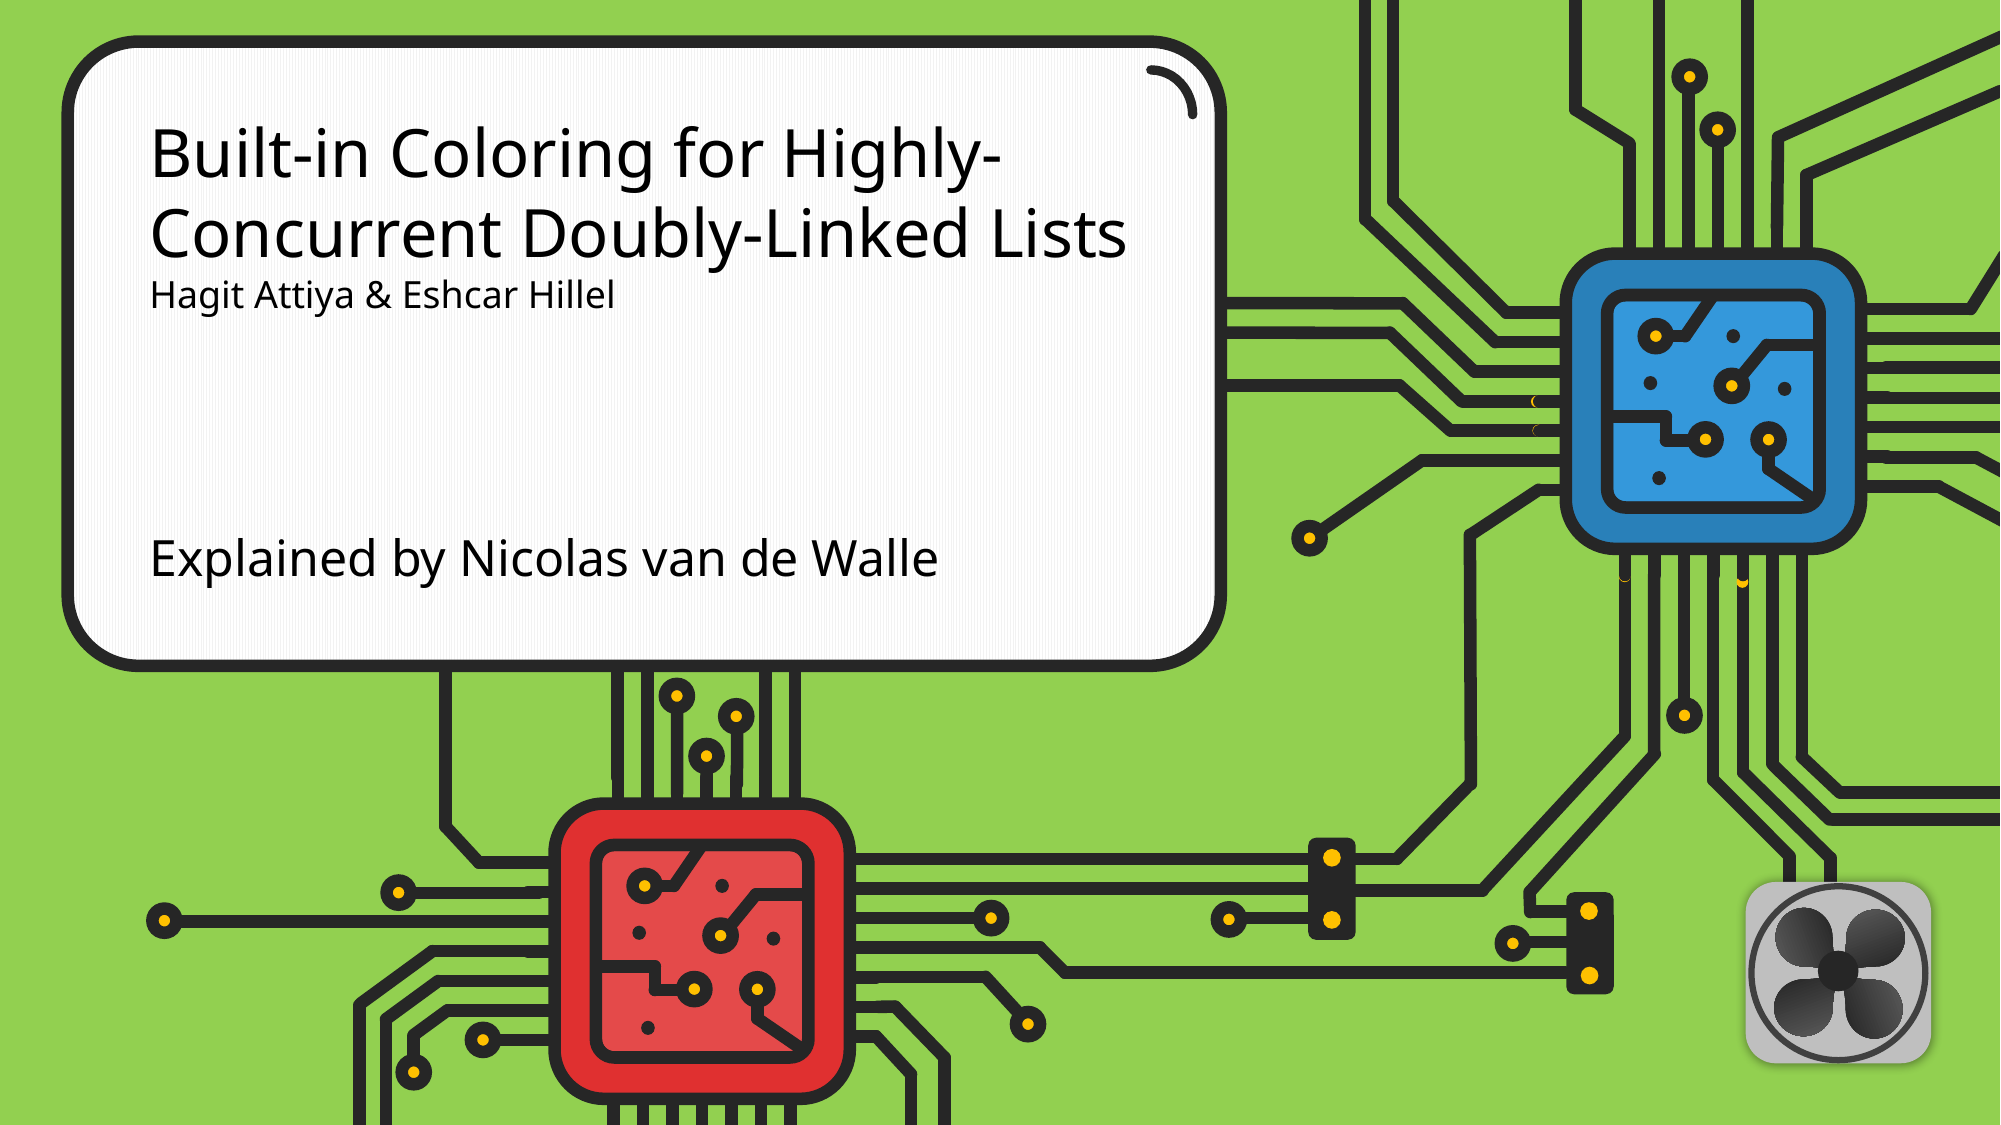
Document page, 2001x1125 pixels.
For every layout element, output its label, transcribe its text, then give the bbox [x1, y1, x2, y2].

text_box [1976, 457, 2000, 472]
text_box [1780, 1039, 1897, 1062]
text_box [1888, 310, 2000, 332]
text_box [360, 951, 433, 1004]
text_box [1322, 847, 1342, 868]
text_box [1496, 313, 1539, 336]
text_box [1470, 489, 1539, 535]
text_box [723, 703, 750, 730]
text_box [1222, 339, 1389, 379]
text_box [445, 826, 479, 863]
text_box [1806, 138, 2000, 175]
text_box [801, 392, 1539, 853]
text_box [1322, 909, 1342, 930]
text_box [1713, 779, 1790, 857]
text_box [1402, 303, 1475, 372]
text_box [1393, 201, 1507, 313]
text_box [1774, 765, 1830, 772]
text_box Explained by Nicolas van de Walle [134, 518, 1167, 594]
text_box [400, 1059, 427, 1086]
text_box [1744, 579, 1750, 589]
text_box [1314, 460, 1423, 535]
text_box [469, 1026, 497, 1053]
text_box [1579, 965, 1600, 986]
text_box [1357, 535, 1619, 884]
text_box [895, 1006, 945, 1058]
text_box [1575, 109, 1630, 143]
text_box [0, 0, 1365, 1125]
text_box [876, 1036, 912, 1075]
text_box [1780, 885, 1897, 907]
text_box [1808, 493, 2000, 786]
text_box [1744, 880, 1933, 1065]
text_box [1671, 702, 1698, 729]
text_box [1743, 772, 1830, 857]
text_box [1888, 433, 2000, 457]
text_box [1754, 0, 2000, 227]
text_box [1565, 892, 1615, 996]
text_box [1970, 255, 2000, 310]
text_box [1014, 1010, 1042, 1038]
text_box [385, 981, 438, 1020]
text_box Built-in Coloring for Highly-Concurrent Doubly-Linked Lists Hagit Attiya & Eshcar Hillel [134, 103, 1167, 323]
text_box [1750, 913, 1774, 1034]
text_box [385, 879, 412, 906]
text_box [151, 907, 178, 934]
text_box [1582, 0, 1653, 227]
text_box [1499, 930, 1526, 957]
text_box [1704, 116, 1731, 143]
text_box [693, 742, 720, 770]
text_box [663, 682, 690, 709]
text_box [1389, 332, 1462, 402]
text_box [1530, 402, 1539, 409]
text_box [1579, 901, 1599, 921]
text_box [1530, 753, 1655, 892]
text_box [527, 777, 876, 1125]
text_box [1399, 385, 1451, 431]
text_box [1778, 36, 2000, 138]
text_box [1813, 175, 2000, 303]
text_box [1307, 836, 1357, 941]
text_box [1801, 756, 1840, 793]
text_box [413, 1010, 448, 1035]
text_box [876, 575, 2000, 1125]
text_box [1371, 0, 1393, 219]
text_box [1888, 464, 2000, 486]
text_box [1462, 372, 1539, 395]
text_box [1040, 947, 1066, 973]
text_box [1665, 0, 1741, 227]
text_box [1399, 0, 1623, 306]
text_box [1774, 907, 1905, 1039]
text_box [1150, 69, 1194, 116]
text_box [1938, 486, 2000, 522]
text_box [1482, 736, 1625, 890]
text_box [1530, 394, 1539, 401]
text_box [1888, 345, 2000, 361]
text_box [1475, 343, 1539, 365]
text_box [1365, 219, 1496, 343]
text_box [1539, 227, 1888, 575]
text_box [1888, 374, 2000, 392]
text_box [1905, 915, 1927, 1031]
text_box [1296, 525, 1323, 552]
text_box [985, 976, 1026, 1021]
text_box [1676, 63, 1703, 90]
text_box [1888, 404, 2000, 421]
text_box [978, 904, 1005, 932]
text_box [1396, 784, 1470, 859]
text_box [1215, 906, 1243, 933]
text_box [66, 40, 1222, 667]
text_box [1735, 577, 1742, 589]
